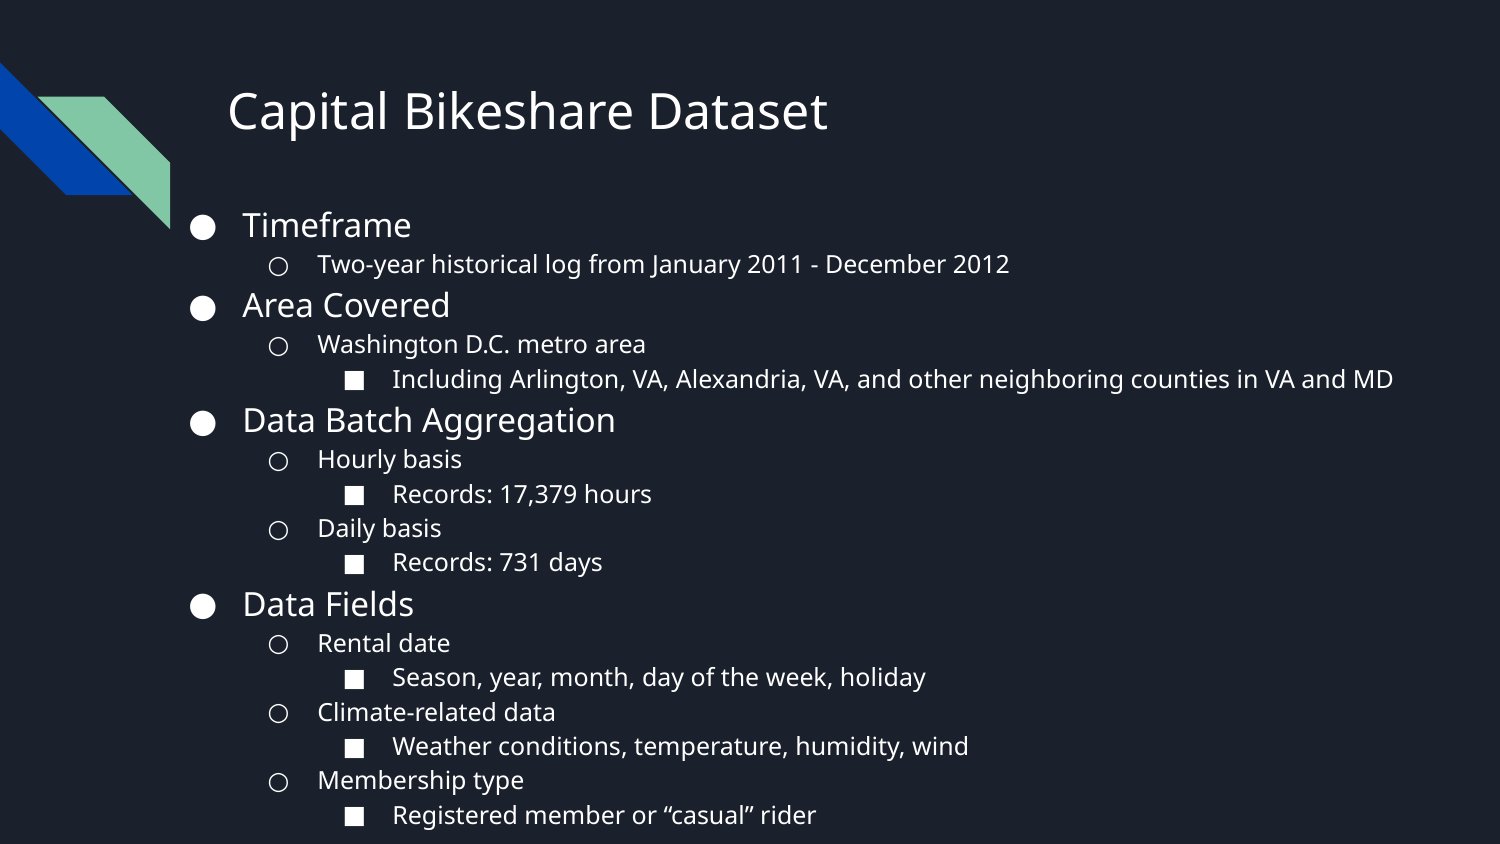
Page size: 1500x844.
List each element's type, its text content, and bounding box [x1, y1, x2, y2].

list Timeframe Two-year historical log from January 2011 - December 2012 Area Covered Washington D.C. metro area Including Arlington, VA, Alexandria, VA, and other neighboring counties in VA and MD Data Batch Aggregation Hourly basis Records: 17,379 hours Daily basis Records: 731 days Data Fields Rental date Season, year, month, day of the week, holiday Climate-related data Weather conditions, temperature, humidity, wind Membership type Registered member or “casual” rider [152, 183, 1466, 799]
title Capital Bikeshare Dataset [212, 64, 1368, 183]
